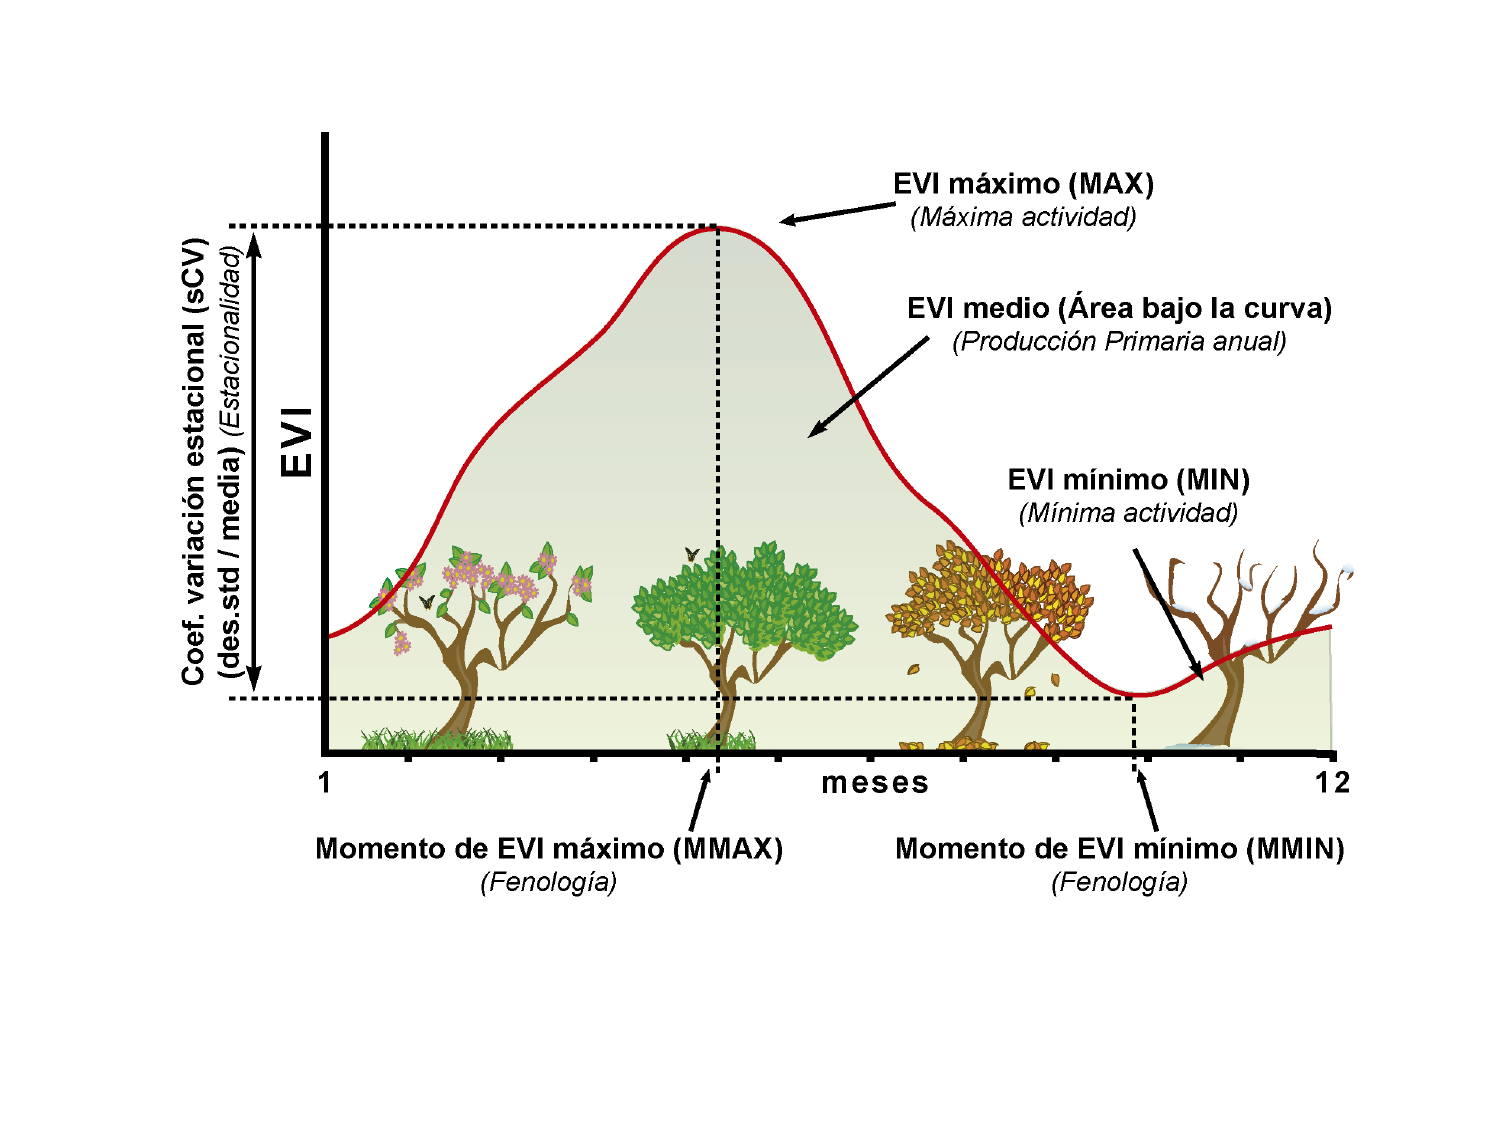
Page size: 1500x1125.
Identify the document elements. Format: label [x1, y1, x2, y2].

picture [151, 131, 1425, 920]
